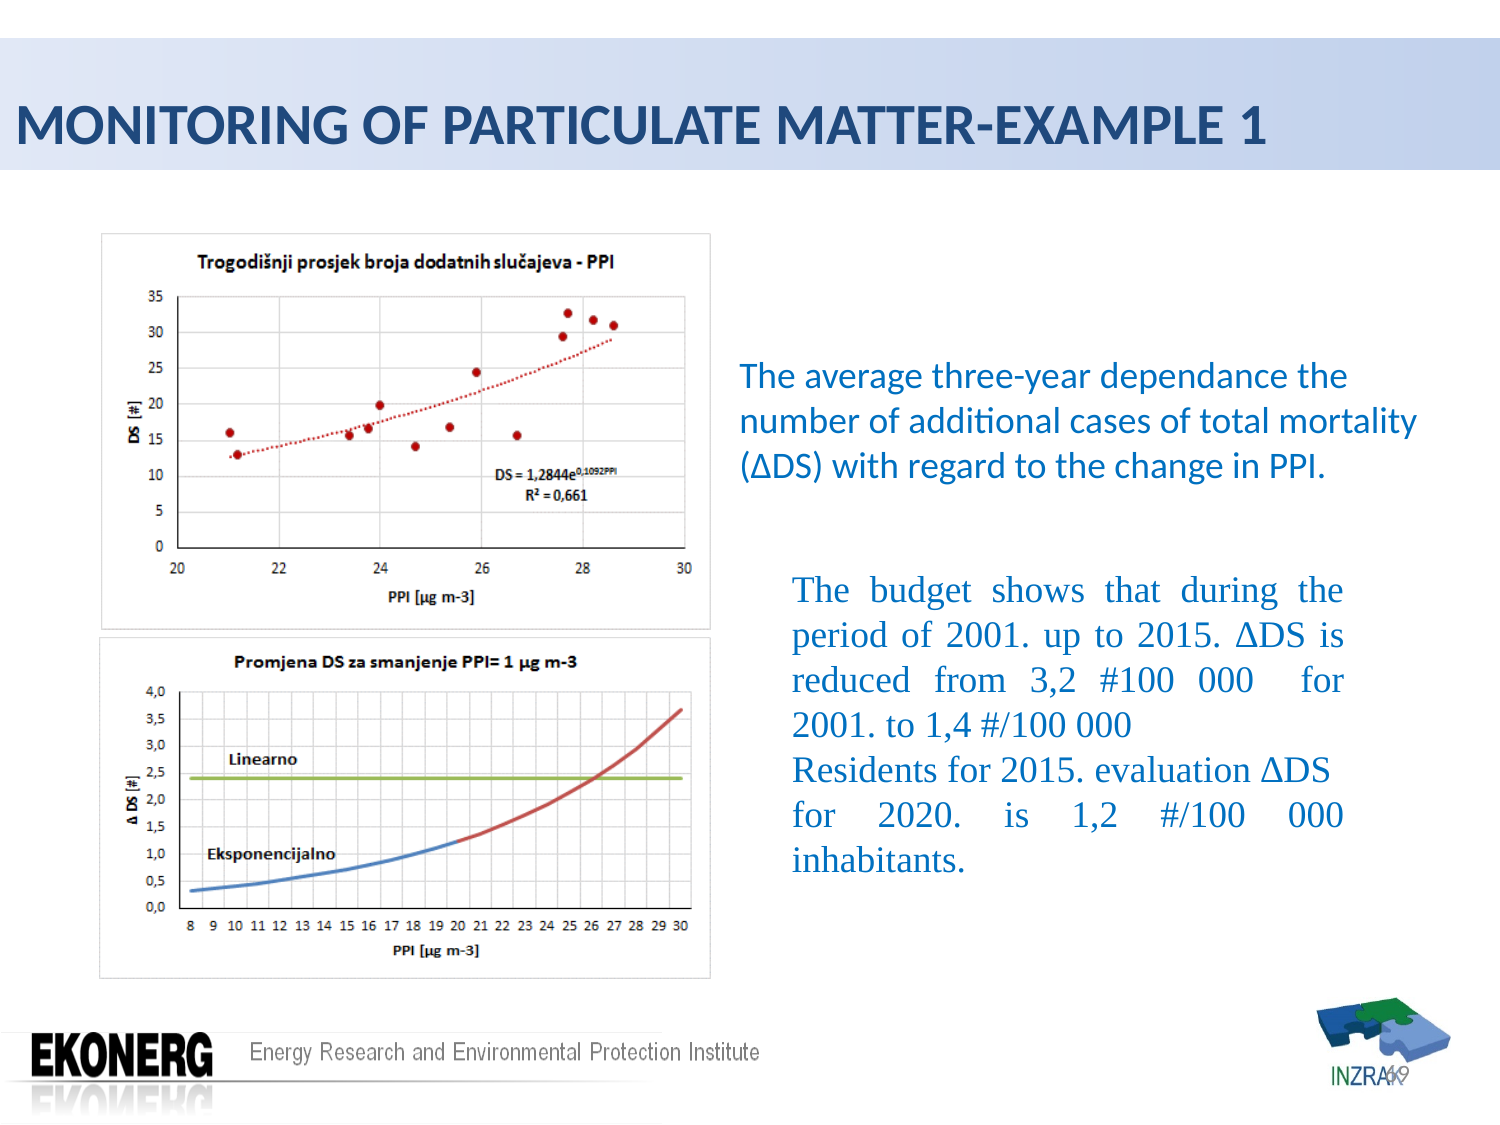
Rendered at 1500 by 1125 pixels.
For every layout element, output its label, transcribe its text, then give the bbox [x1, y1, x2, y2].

slide_number 69 [1074, 1042, 1425, 1103]
picture [99, 637, 711, 979]
text_box The budget shows that during the period of 2001. up to 2015. ∆DS is reduced from 3,2 #100 000 for 2001. to 1,4 #/100 000 Residents for 2015. evaluation ∆DS for 2020. is 1,2 #/100 000 inhabitants. [776, 557, 1360, 888]
text_box The average three-year dependance the number of additional cases of total mortality (ΔDS) with regard to the change in PPI. [724, 343, 1469, 494]
picture [0, 1027, 783, 1125]
picture [101, 233, 711, 631]
text_box MONITORING OF PARTICULATE MATTER-EXAMPLE 1 [0, 38, 1500, 170]
picture [1315, 996, 1451, 1093]
